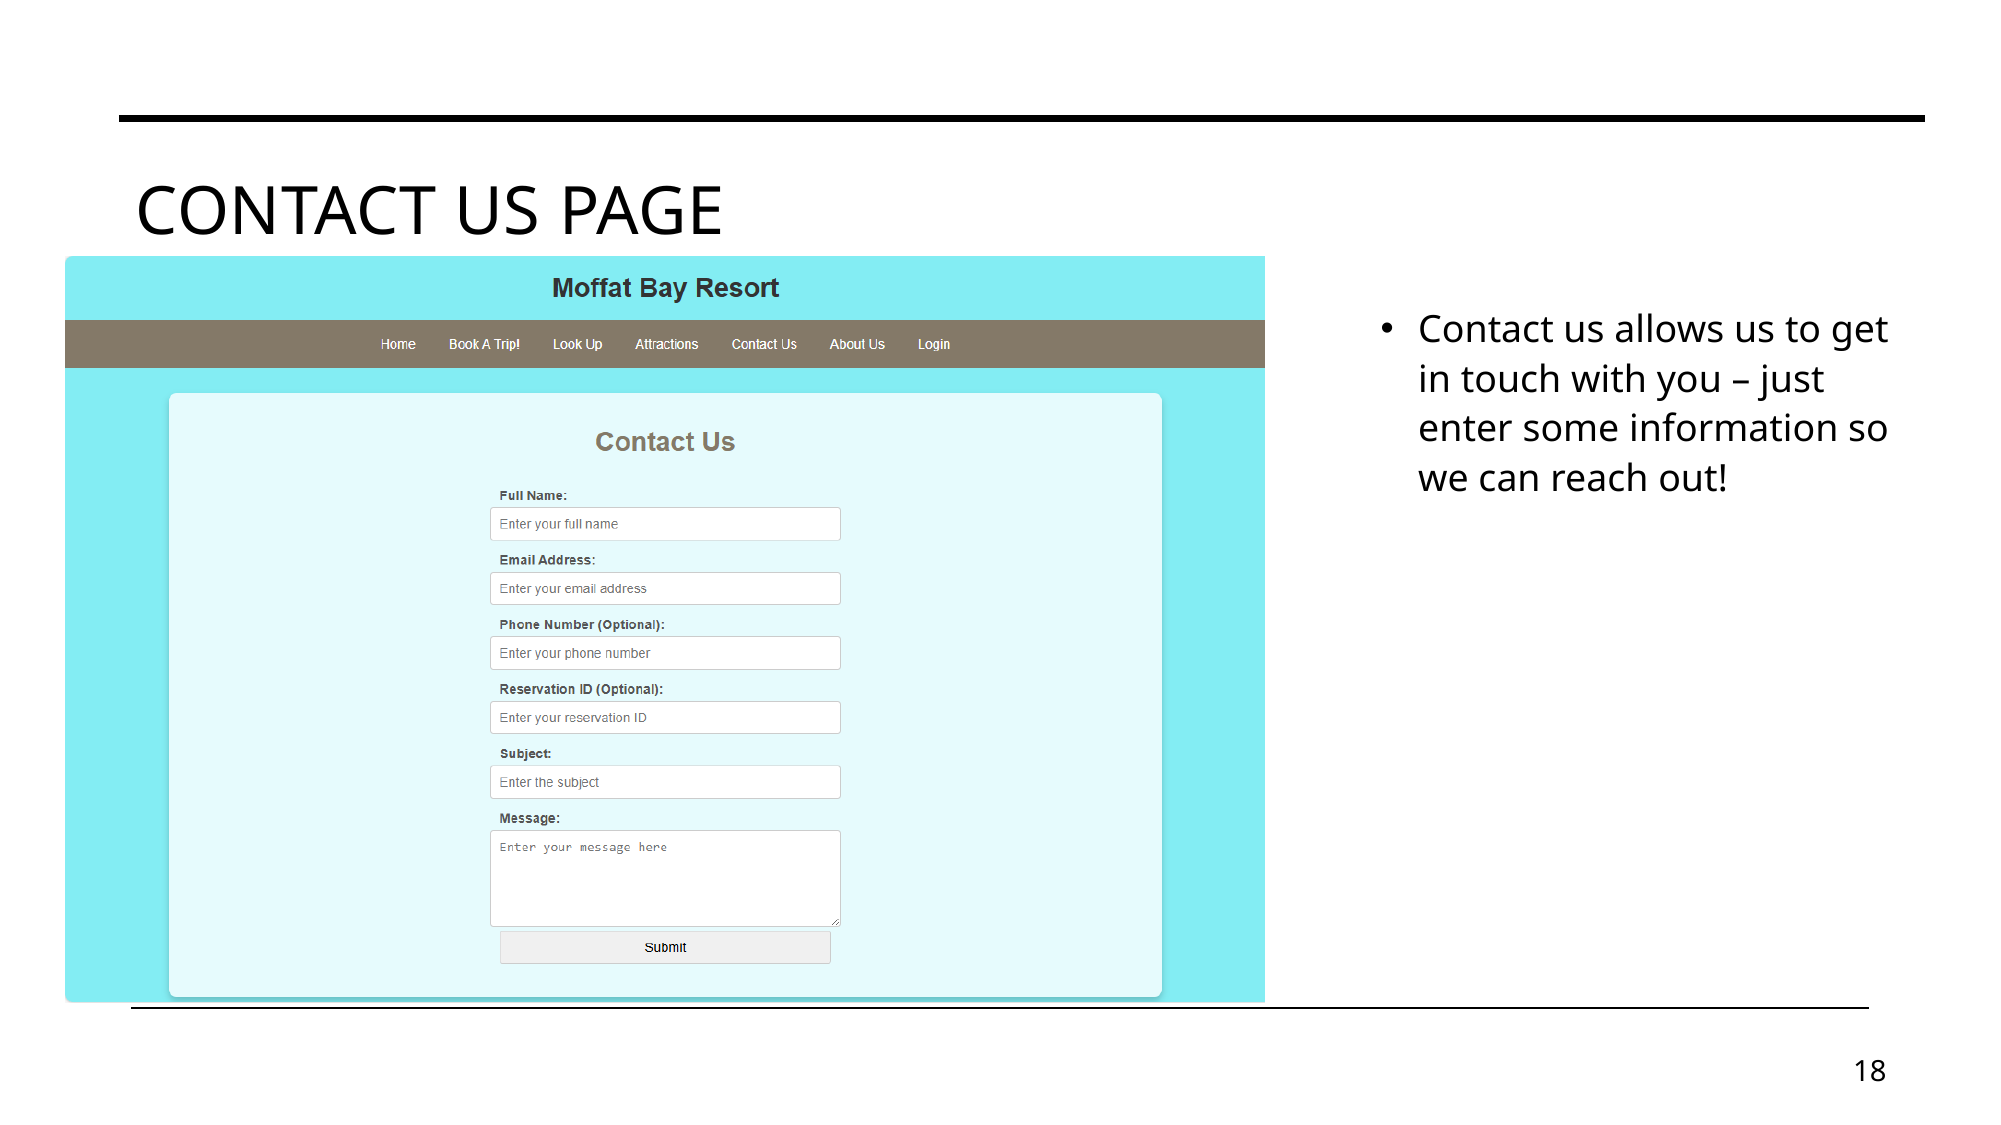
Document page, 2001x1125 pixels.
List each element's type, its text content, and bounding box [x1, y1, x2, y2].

picture [65, 256, 1265, 1003]
slide_number 18 [1791, 1042, 1902, 1103]
list Contact us allows us to get in touch with you – just enter some information so we can reach out! [1365, 293, 1931, 965]
title Contact us page [120, 160, 1931, 356]
